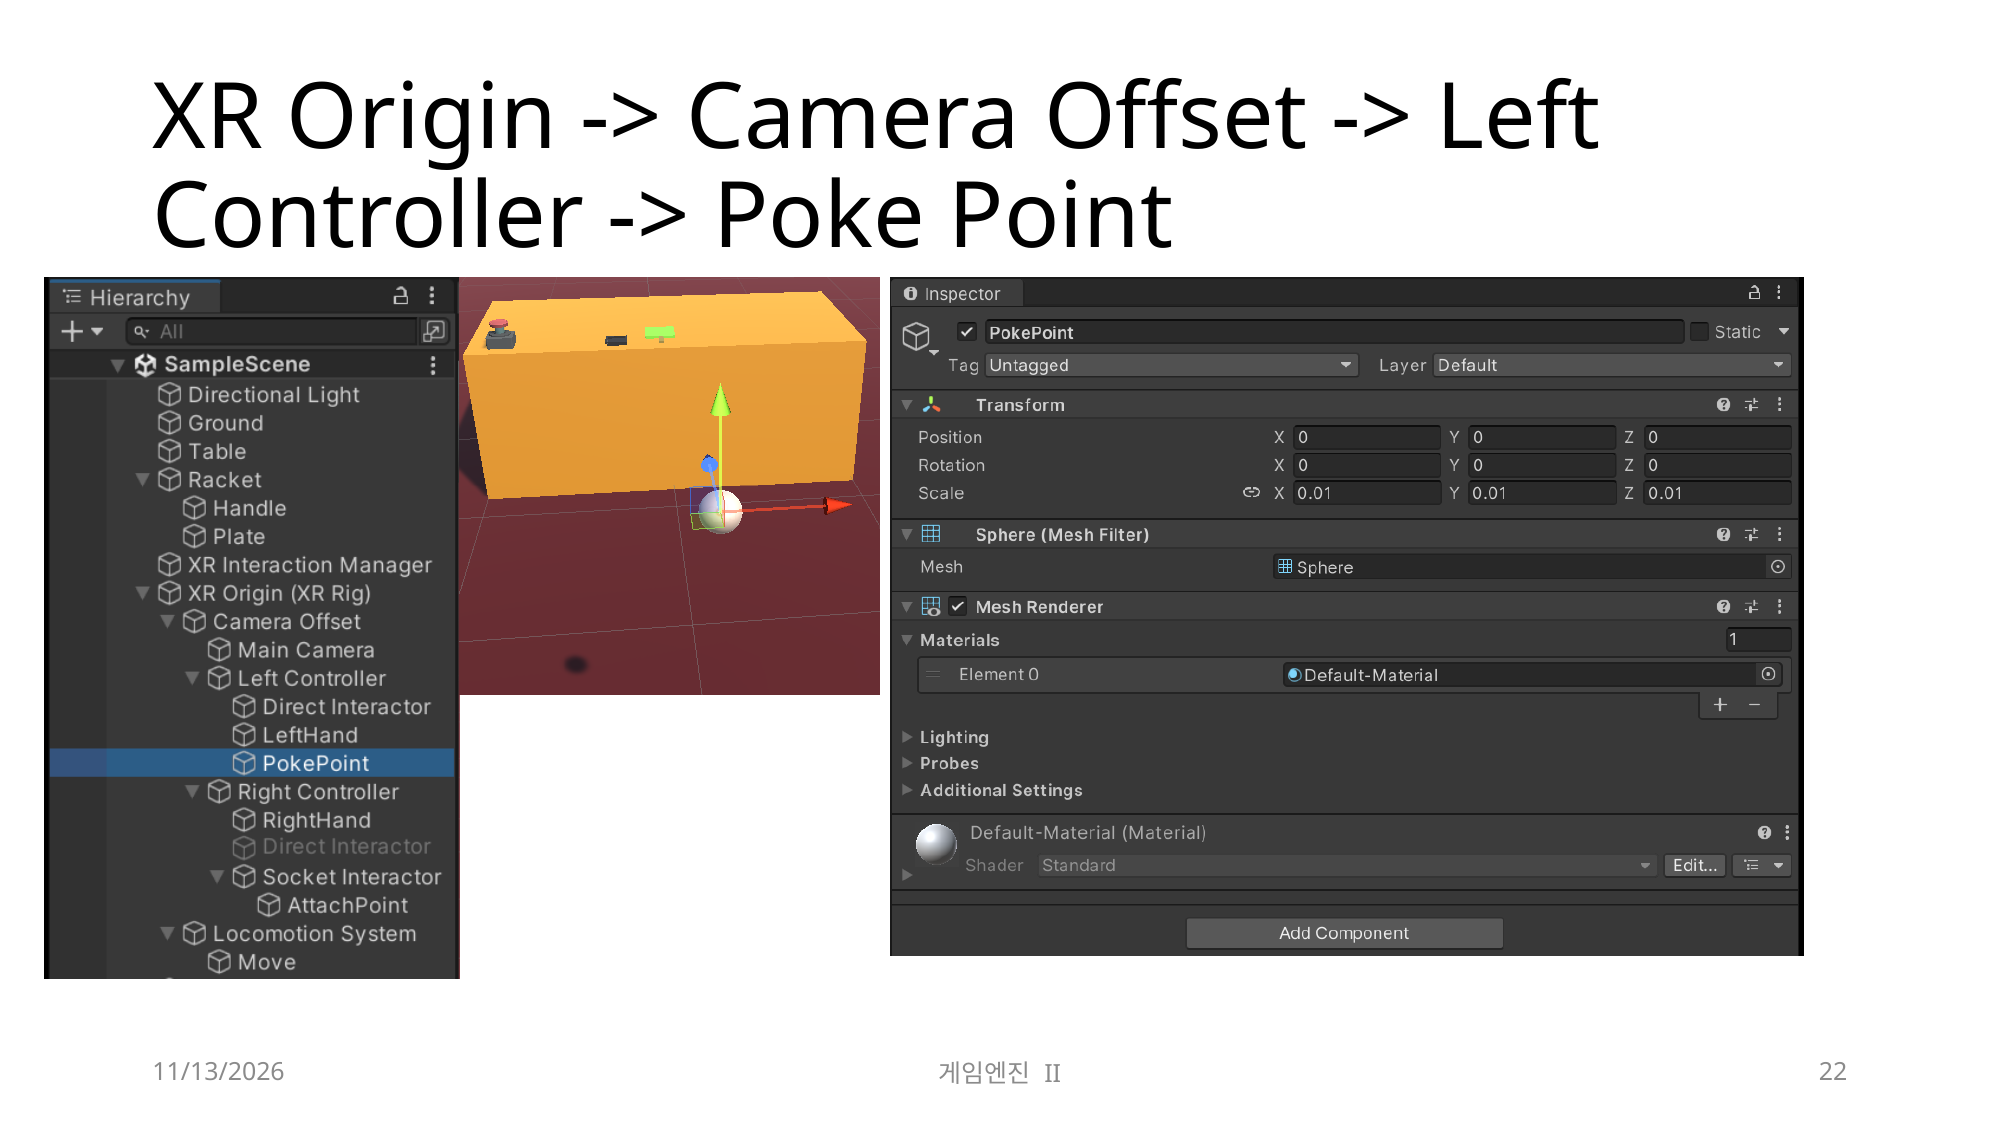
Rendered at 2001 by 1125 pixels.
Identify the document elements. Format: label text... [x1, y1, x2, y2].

slide_number 22 [1412, 1042, 1863, 1103]
title XR Origin -> Camera Offset -> Left Controller -> Poke Point [137, 59, 1863, 278]
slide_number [137, 1042, 588, 1103]
picture [44, 277, 880, 979]
picture [890, 277, 1804, 956]
footer 게임엔진 II [662, 1042, 1338, 1103]
